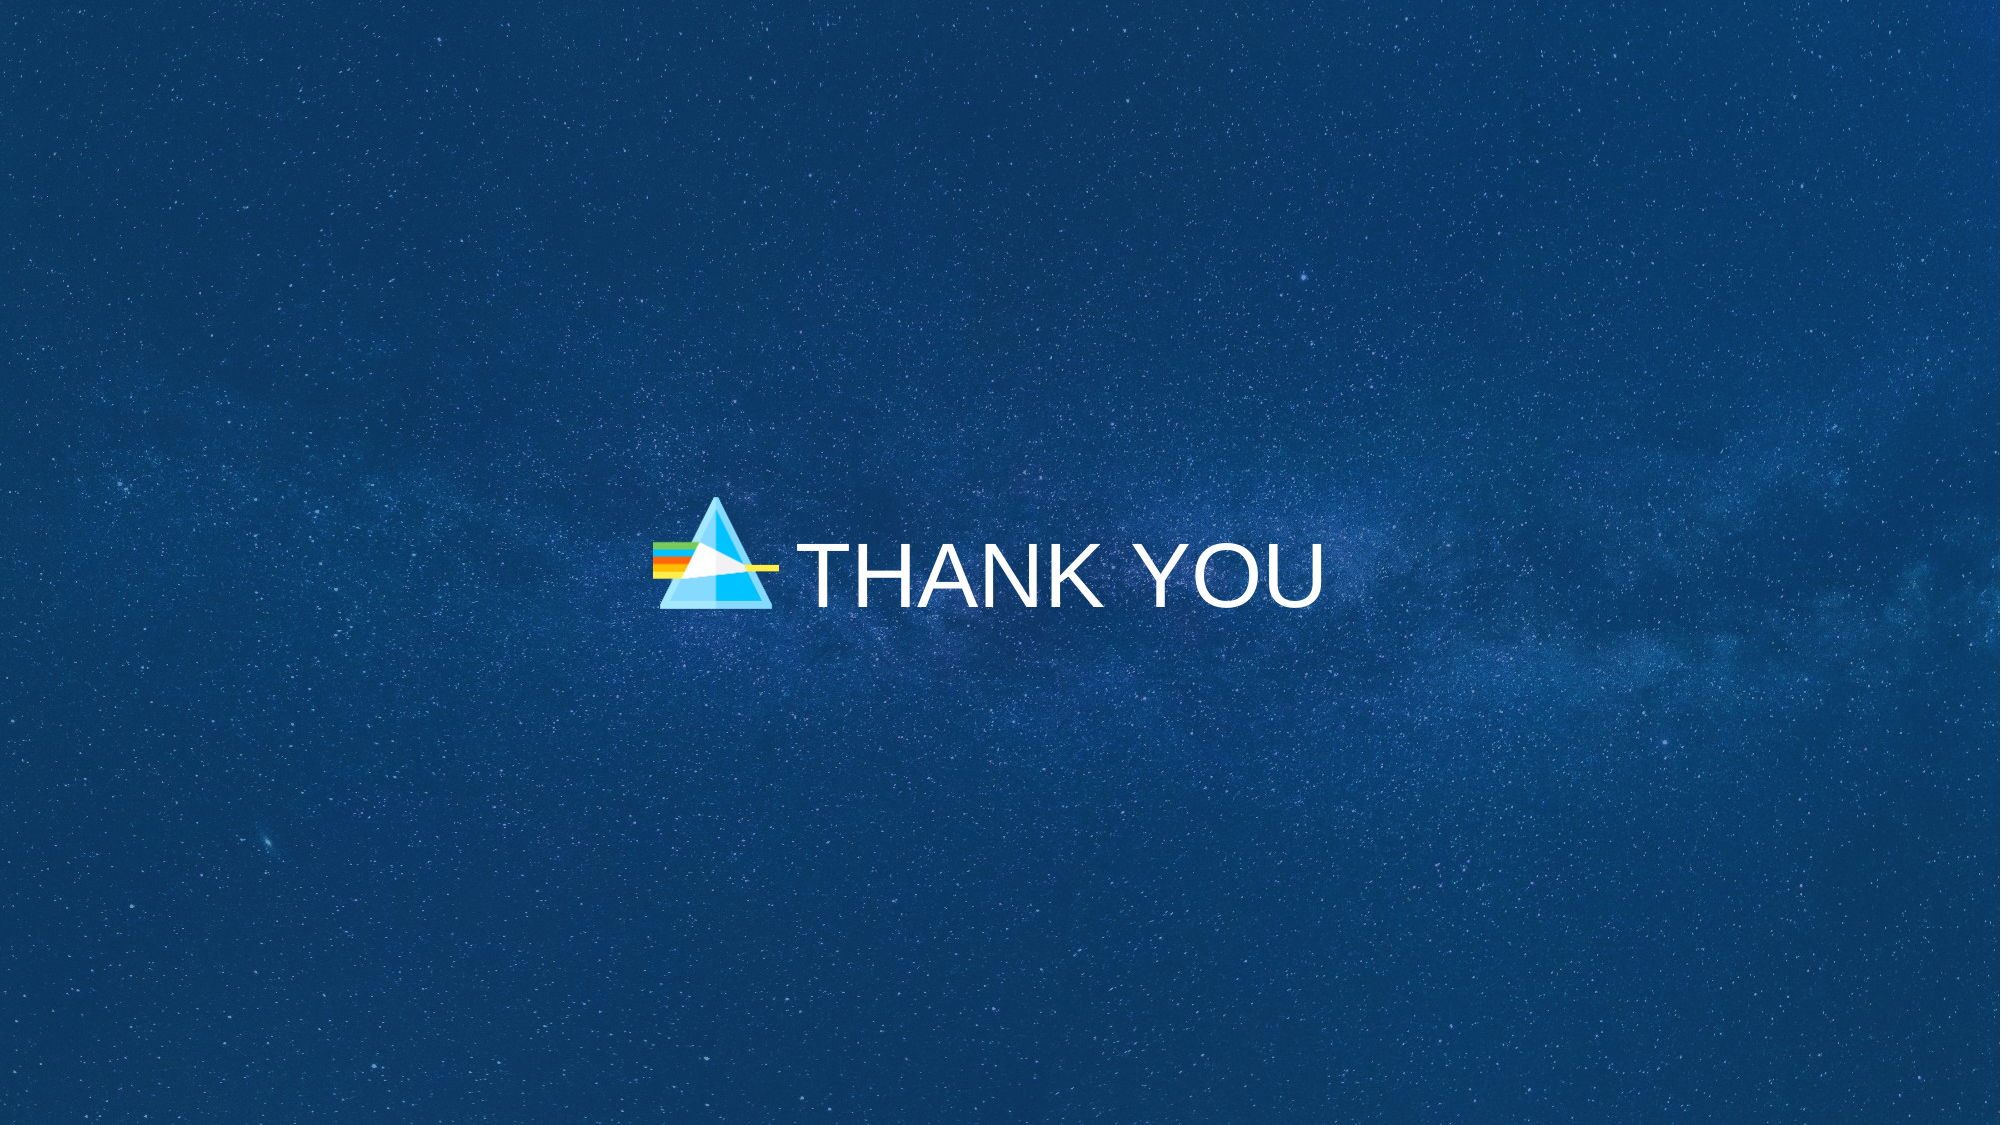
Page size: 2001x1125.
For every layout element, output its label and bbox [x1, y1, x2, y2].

text_box [653, 490, 1347, 635]
picture [0, 0, 2000, 1125]
